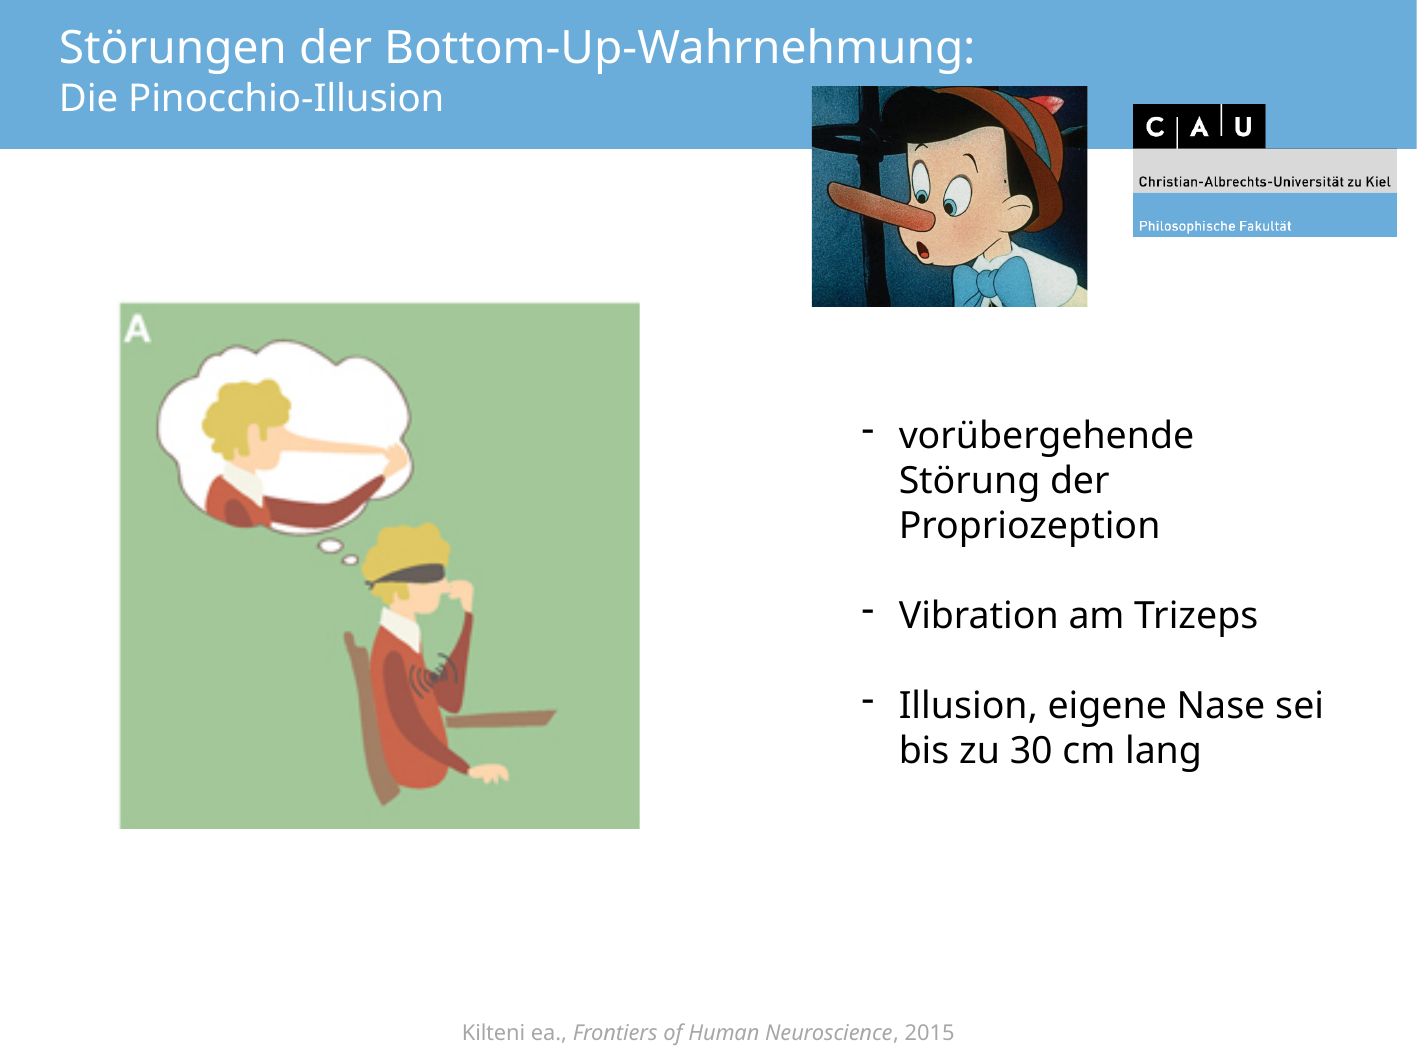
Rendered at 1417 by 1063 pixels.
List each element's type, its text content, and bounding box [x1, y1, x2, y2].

picture [115, 299, 640, 829]
picture [852, 249, 858, 257]
picture [1133, 104, 1397, 237]
title Störungen der Bottom-Up-Wahrnehmung: Die Pinocchio-Illusion [0, 0, 1180, 136]
text_box Kilteni ea., Frontiers of Human Neuroscience, 2015 [70, 1002, 1346, 1062]
text_box vorübergehende Störung der Propriozeption Vibration am Trizeps Illusion, eigene Nase sei bis zu 30 cm lang [854, 313, 1351, 779]
picture [811, 86, 1088, 308]
